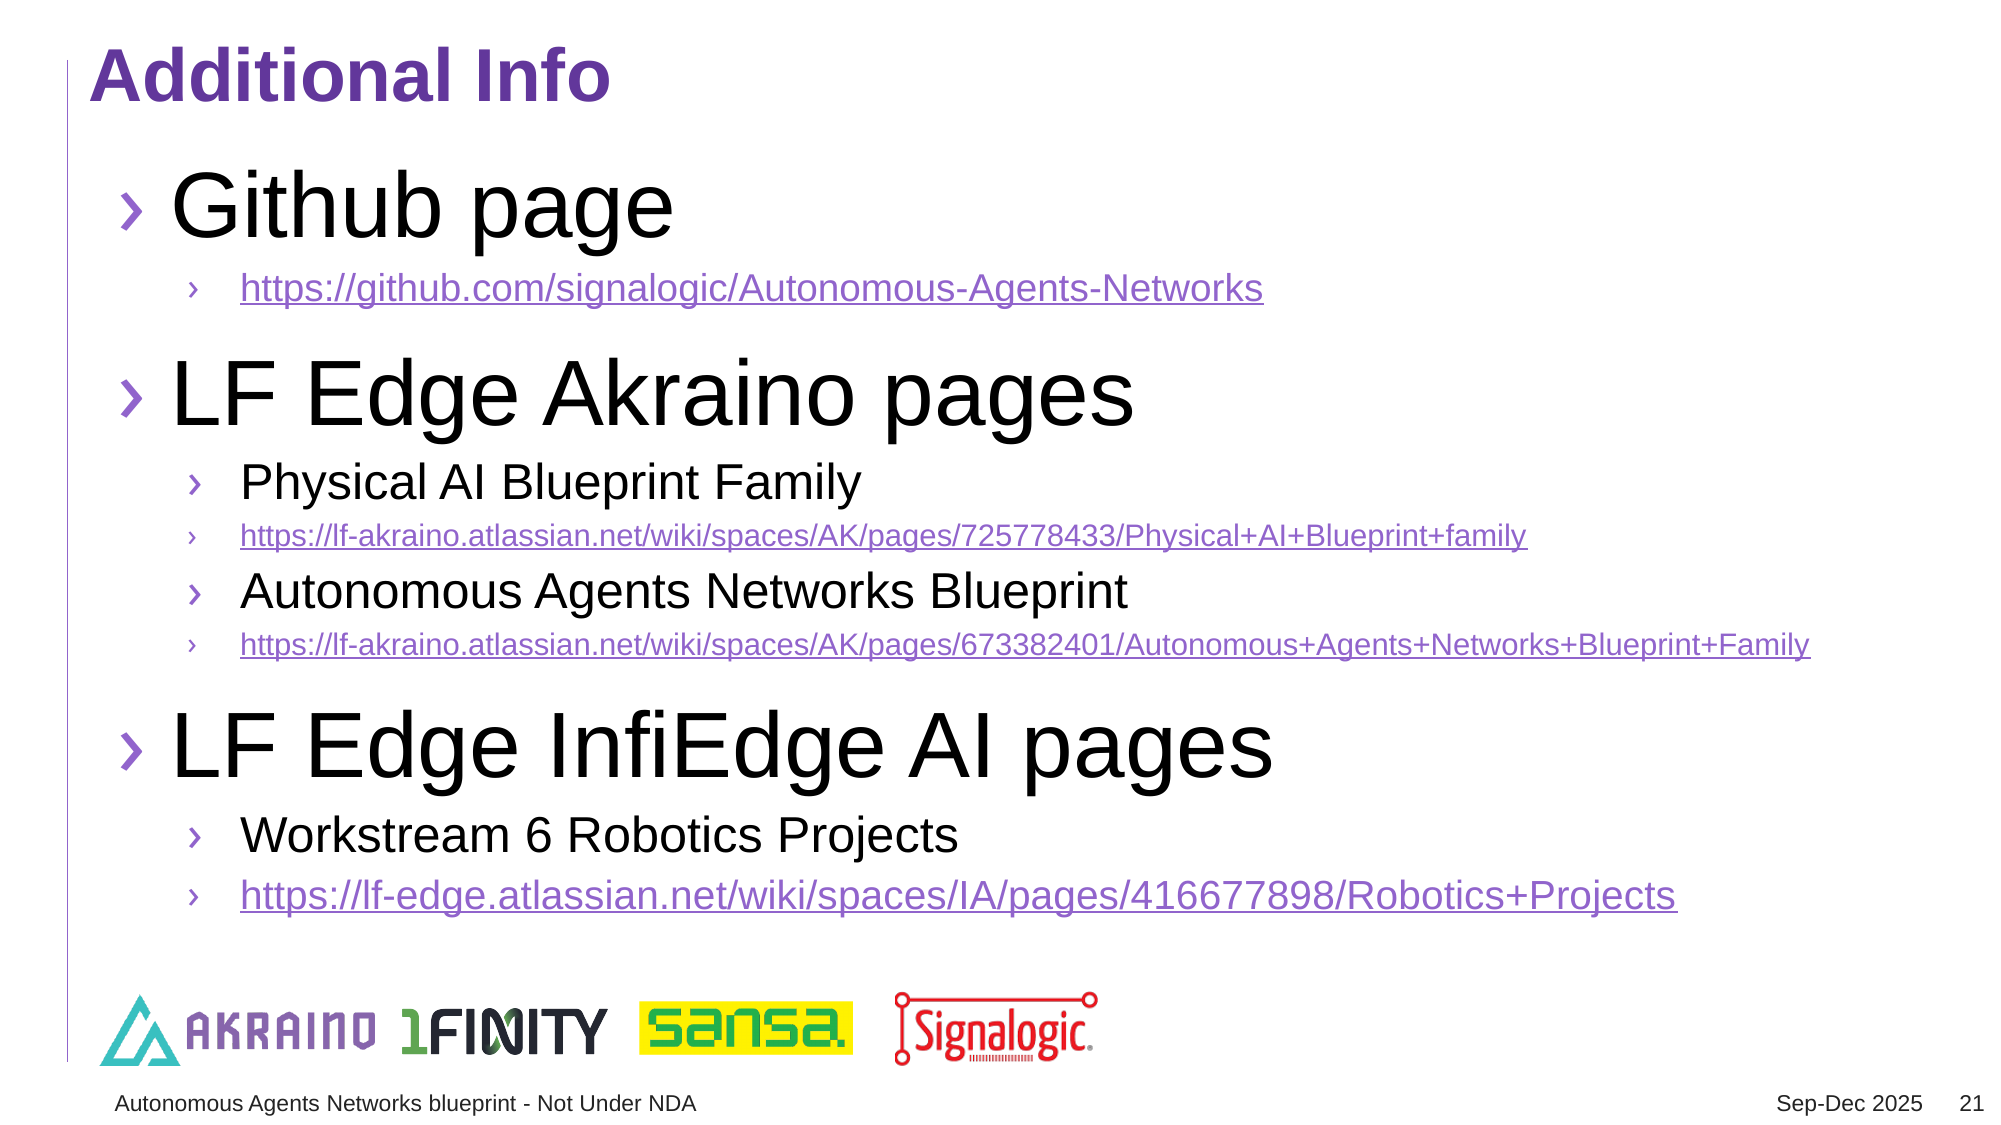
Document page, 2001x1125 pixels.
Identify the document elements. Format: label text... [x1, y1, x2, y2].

list Github page https://github.com/signalogic/Autonomous-Agents-Networks LF Edge Akraino pages Physical AI Blueprint Family https://lf-akraino.atlassian.net/wiki/spaces/AK/pages/725778433/Physical+AI+Blueprint+family Autonomous Agents Networks Blueprint https://lf-akraino.atlassian.net/wiki/spaces/AK/pages/673382401/Autonomous+Agents+Networks+Blueprint+Family LF Edge InfiEdge AI pages Workstream 6 Robotics Projects https://lf-edge.atlassian.net/wiki/spaces/IA/pages/416677898/Robotics+Projects [102, 137, 1956, 930]
title Additional Info [73, 0, 1985, 154]
footer Autonomous Agents Networks blueprint - Not Under NDA [99, 1080, 747, 1125]
picture [402, 1007, 608, 1055]
picture [639, 1001, 853, 1055]
slide_number 21 [1939, 1080, 2000, 1125]
picture [895, 989, 1098, 1069]
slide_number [1711, 1080, 1939, 1125]
picture [99, 994, 375, 1066]
